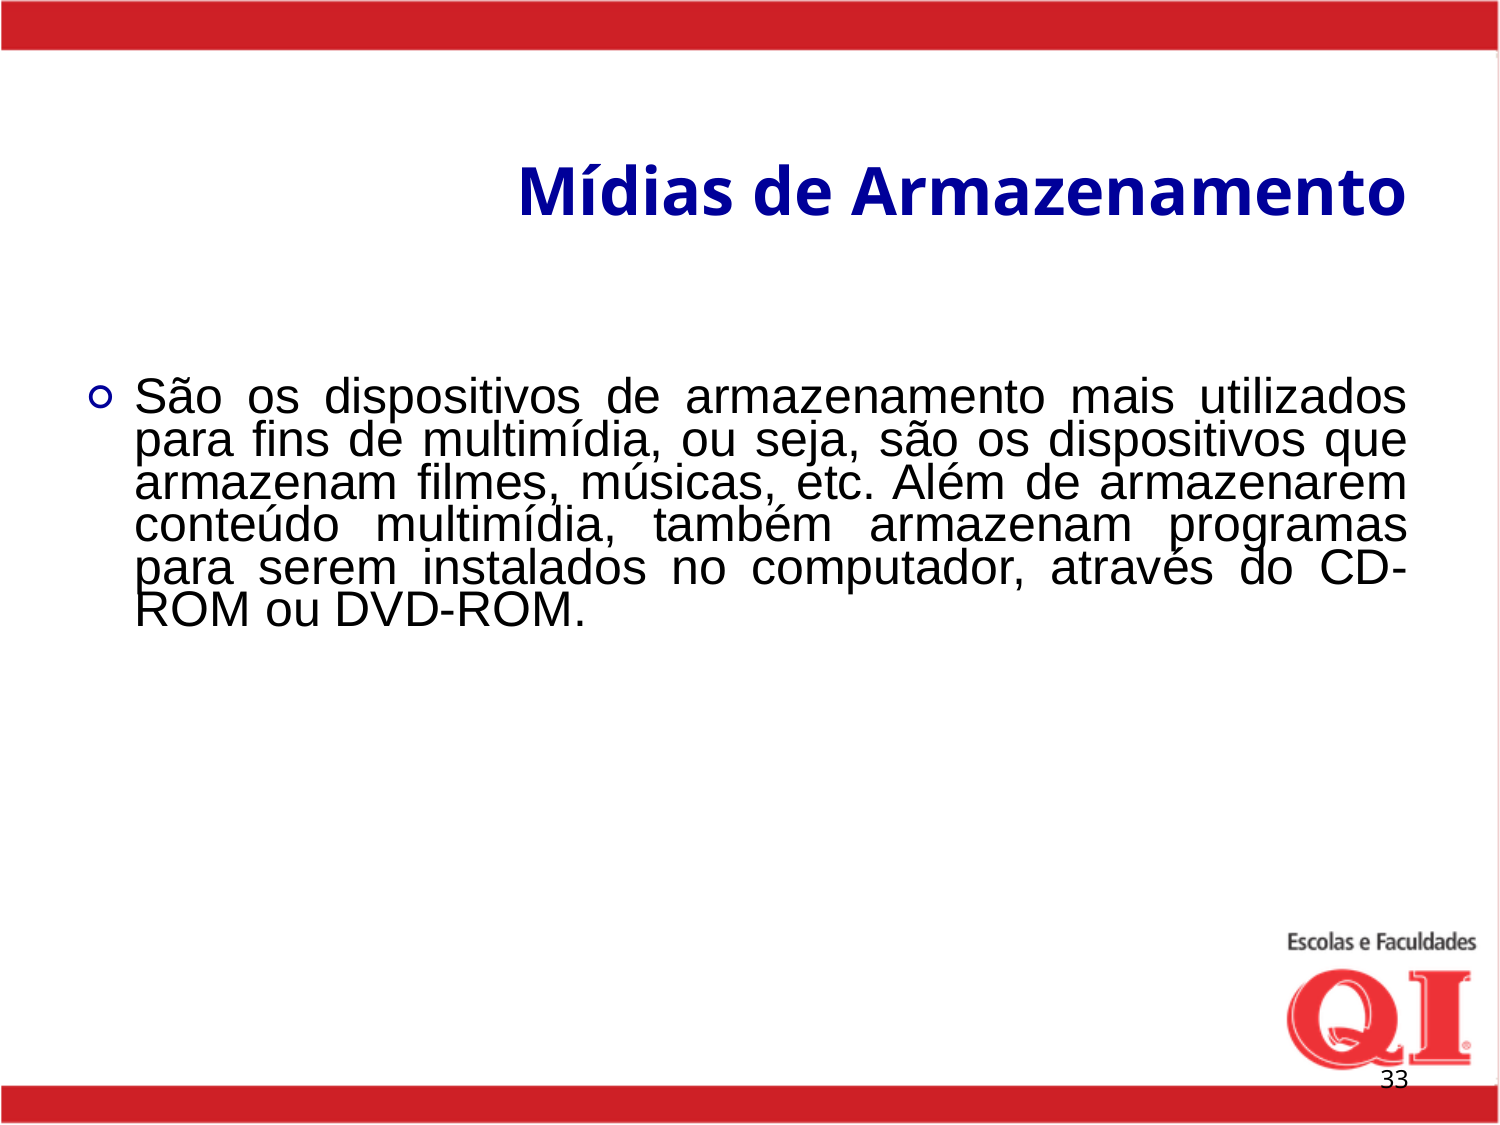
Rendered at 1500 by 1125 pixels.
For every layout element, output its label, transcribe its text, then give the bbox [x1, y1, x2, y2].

title Mídias de Armazenamento [224, 48, 1424, 236]
slide_number ‹#› [1074, 1030, 1424, 1106]
list São os dispositivos de armazenamento mais utilizados para fins de multimídia, ou seja, são os dispositivos que armazenam filmes, músicas, etc. Além de armazenarem conteúdo multimídia, também armazenam programas para serem instalados no computador, através do CD-ROM ou DVD-ROM. [64, 299, 1424, 1014]
picture [0, 0, 1500, 1125]
